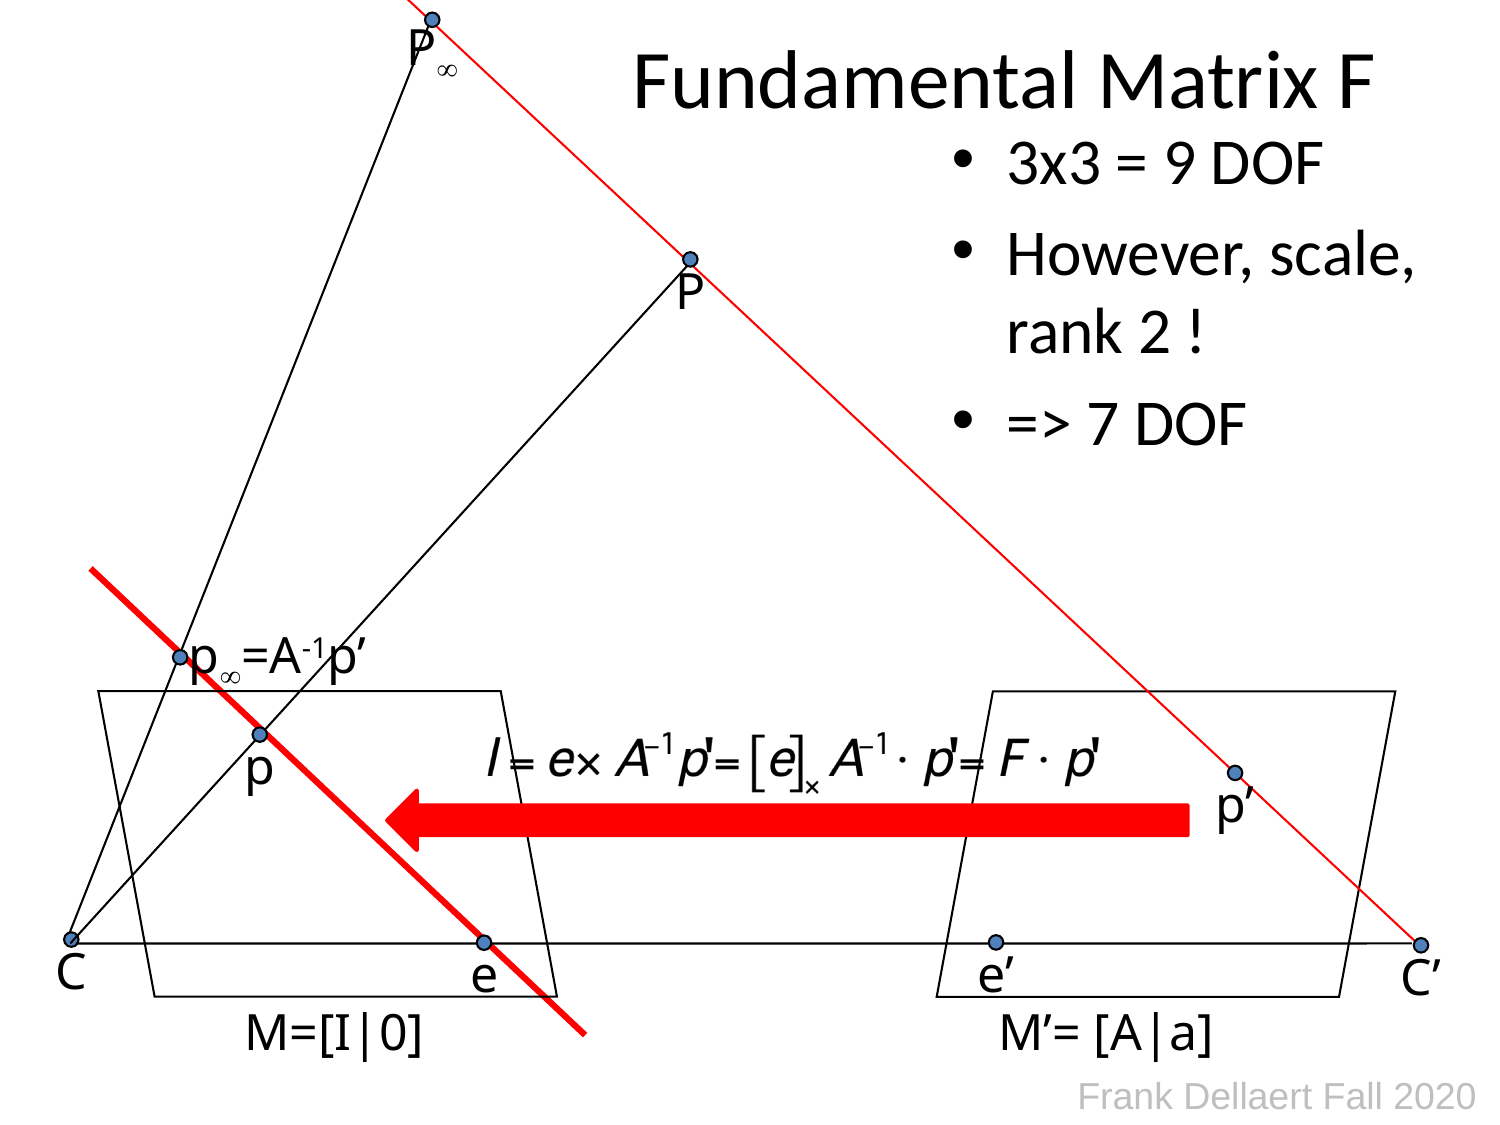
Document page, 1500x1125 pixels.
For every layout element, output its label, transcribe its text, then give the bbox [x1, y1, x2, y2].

text_box [144, 944, 557, 997]
text_box e [476, 935, 492, 951]
text_box p [252, 727, 268, 742]
text_box P [424, 12, 440, 28]
text_box [936, 944, 1349, 997]
text_box M=[I|0] [229, 992, 440, 1068]
text_box [946, 691, 1396, 943]
text_box C’ [1413, 938, 1429, 953]
title Fundamental Matrix F [617, 0, 1426, 151]
text_box 3x3 = 9 DOF However, scale, rank 2 ! => 7 DOF [936, 111, 1500, 467]
text_box P [683, 252, 698, 267]
text_box M’= [A|a] [983, 992, 1230, 1068]
text_box C [64, 932, 79, 947]
text_box [98, 691, 548, 943]
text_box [476, 726, 1100, 801]
text_box [385, 788, 1190, 852]
text_box e’ [988, 935, 1004, 950]
text_box p=A-1p’ [172, 650, 188, 665]
text_box p’ [1227, 765, 1243, 781]
